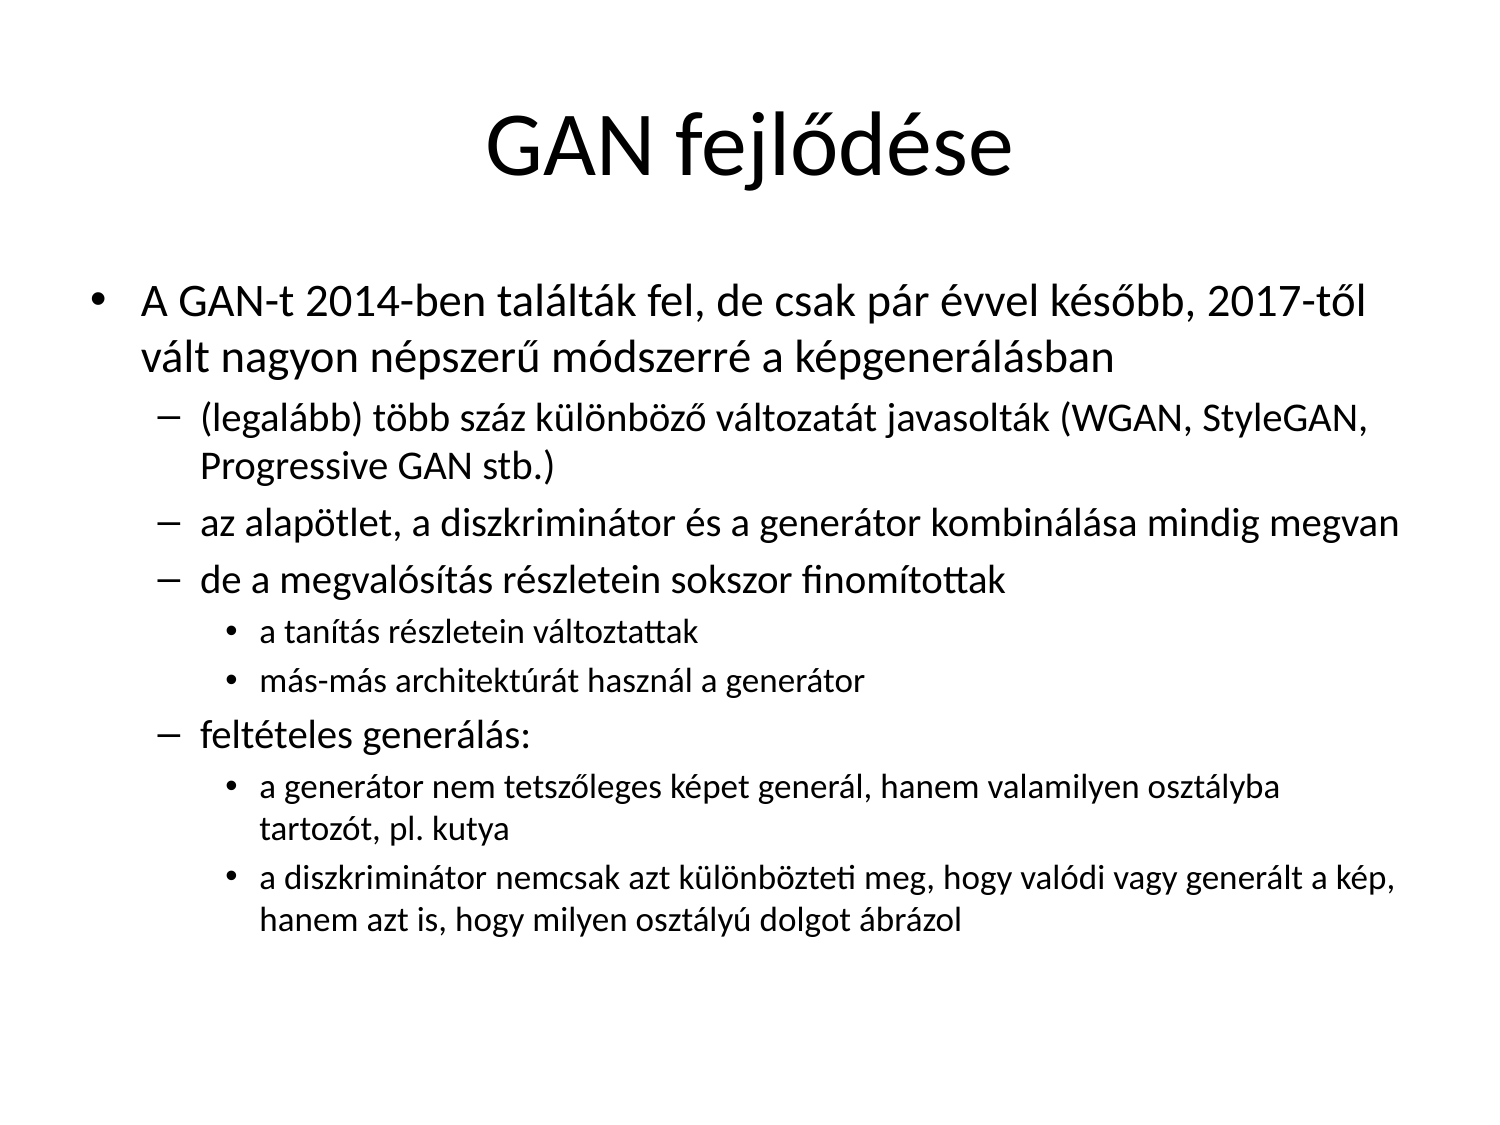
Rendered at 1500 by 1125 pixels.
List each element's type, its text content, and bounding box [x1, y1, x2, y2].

list A GAN-t 2014-ben találták fel, de csak pár évvel később, 2017-től vált nagyon népszerű módszerré a képgenerálásban (legalább) több száz különböző változatát javasolták (WGAN, StyleGAN, Progressive GAN stb.) az alapötlet, a diszkriminátor és a generátor kombinálása mindig megvan de a megvalósítás részletein sokszor finomítottak a tanítás részletein változtattak más-más architektúrát használ a generátor feltételes generálás: a generátor nem tetszőleges képet generál, hanem valamilyen osztályba tartozót, pl. kutya a diszkriminátor nemcsak azt különbözteti meg, hogy valódi vagy generált a kép, hanem azt is, hogy milyen osztályú dolgot ábrázol [75, 262, 1425, 1005]
title GAN fejlődése [75, 45, 1425, 233]
